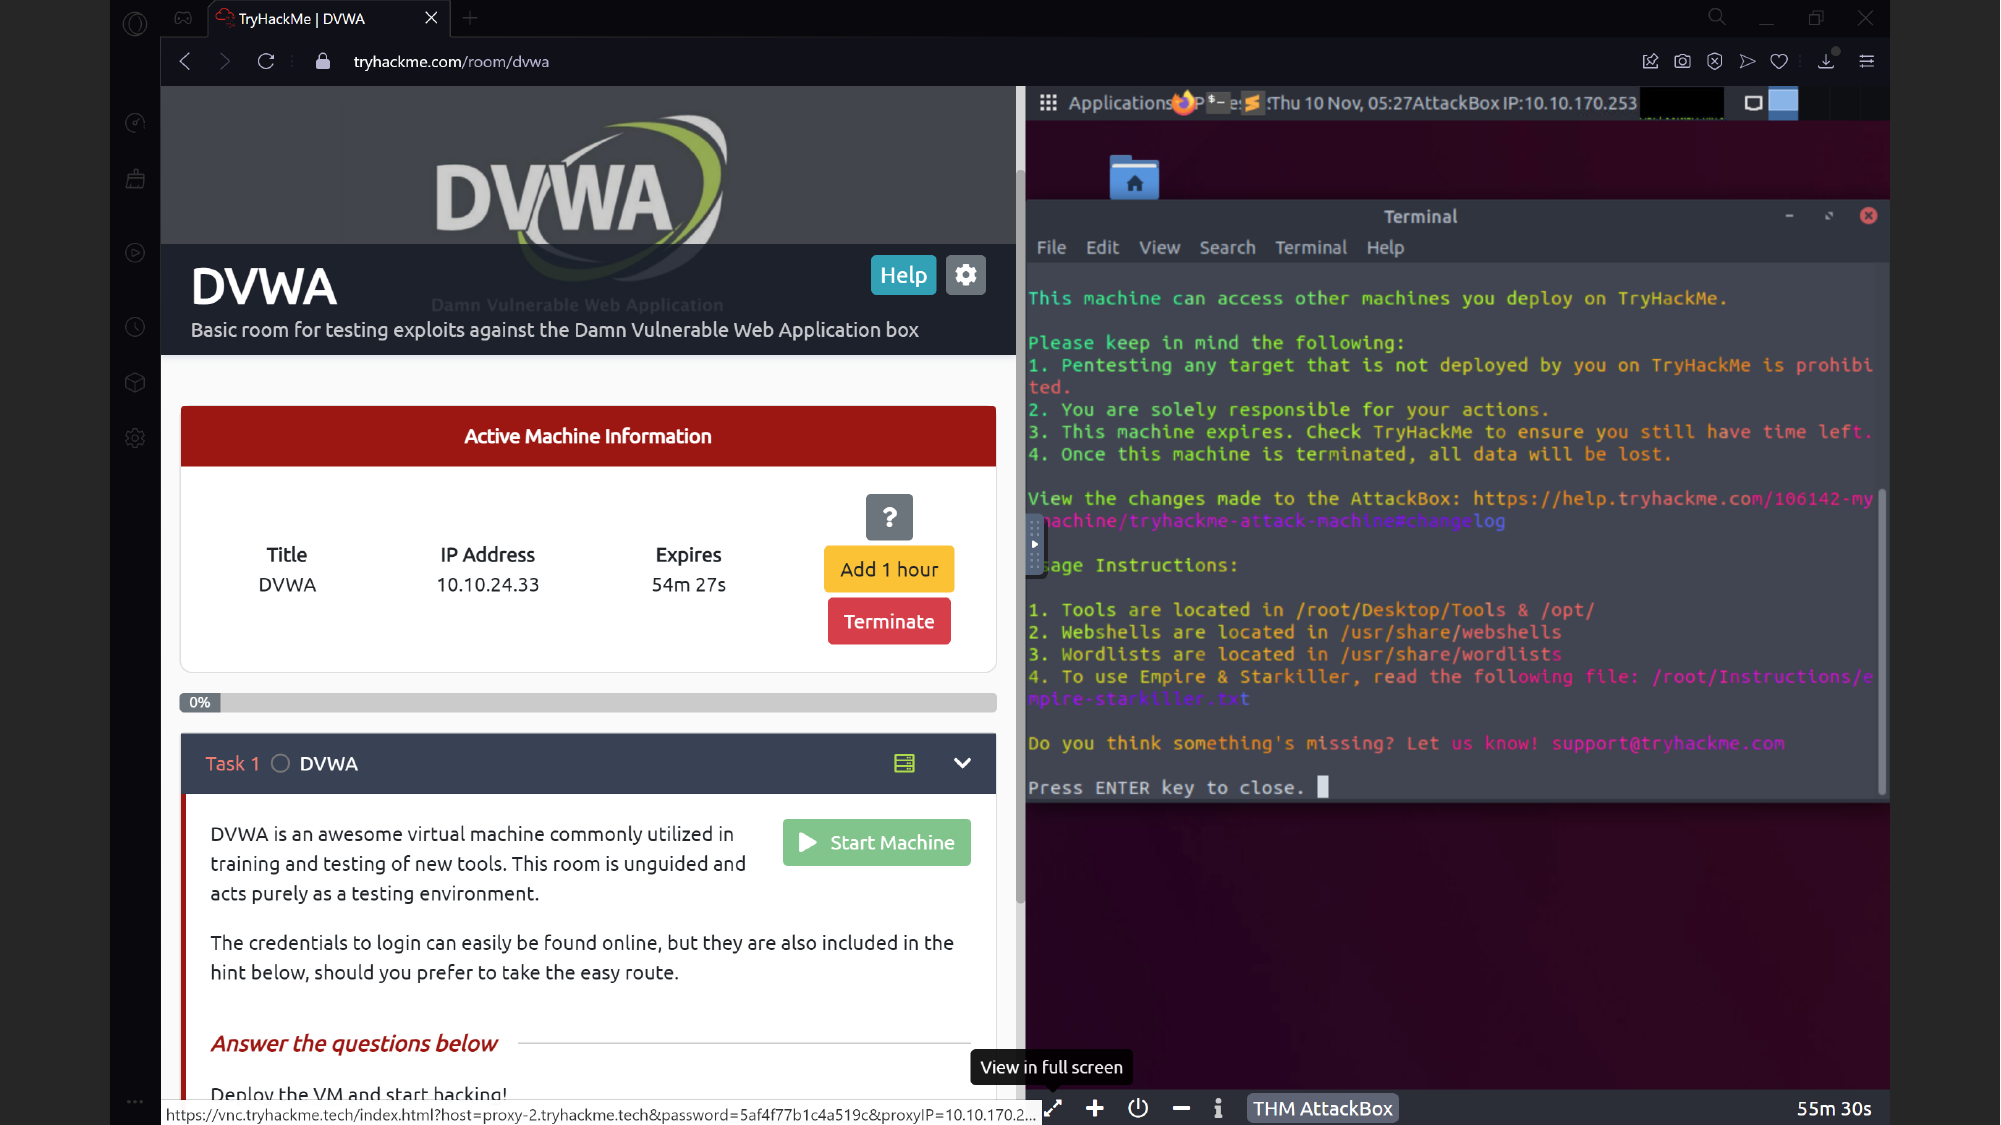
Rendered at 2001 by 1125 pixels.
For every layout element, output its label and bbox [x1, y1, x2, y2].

picture [110, 0, 1890, 1125]
